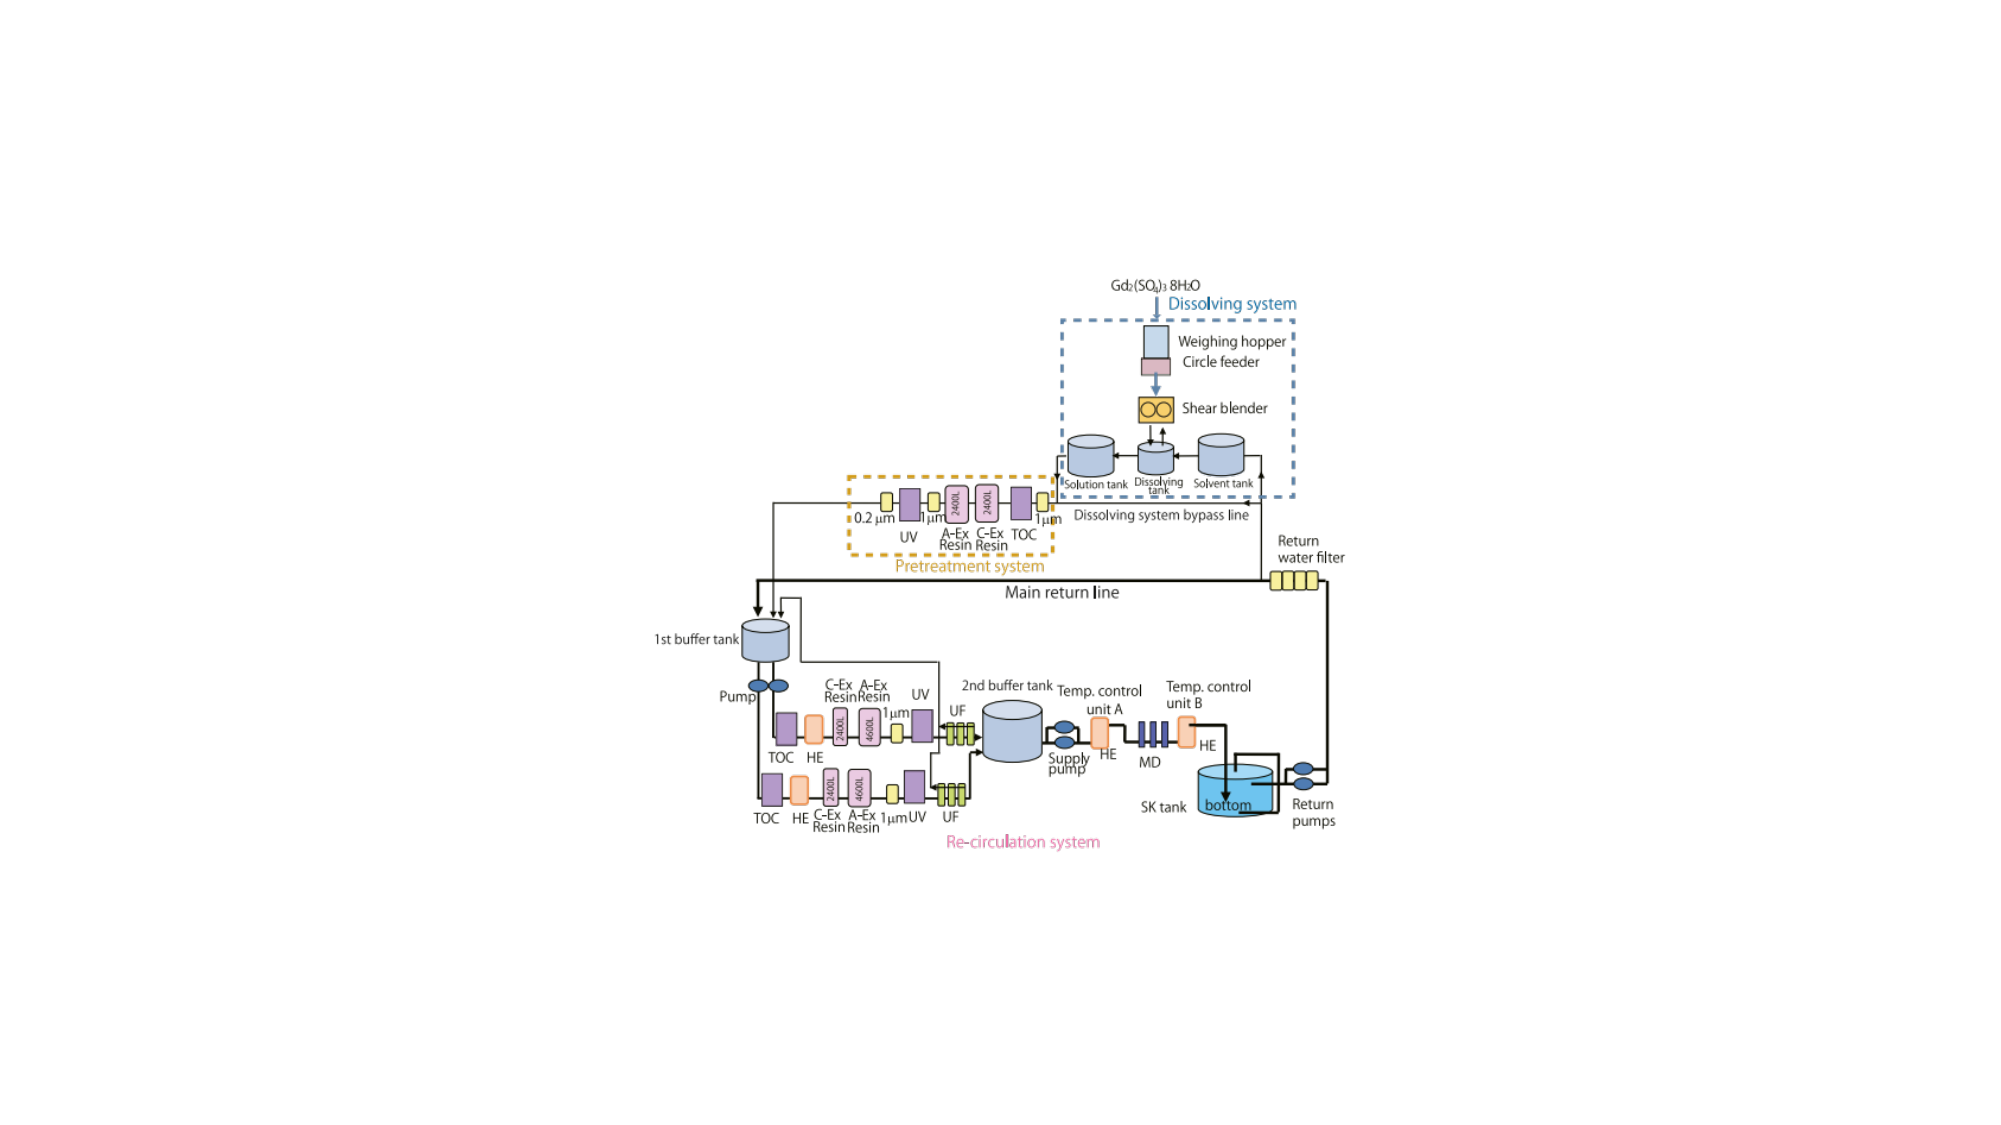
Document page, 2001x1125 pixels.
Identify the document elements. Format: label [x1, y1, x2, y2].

picture [646, 267, 1354, 858]
